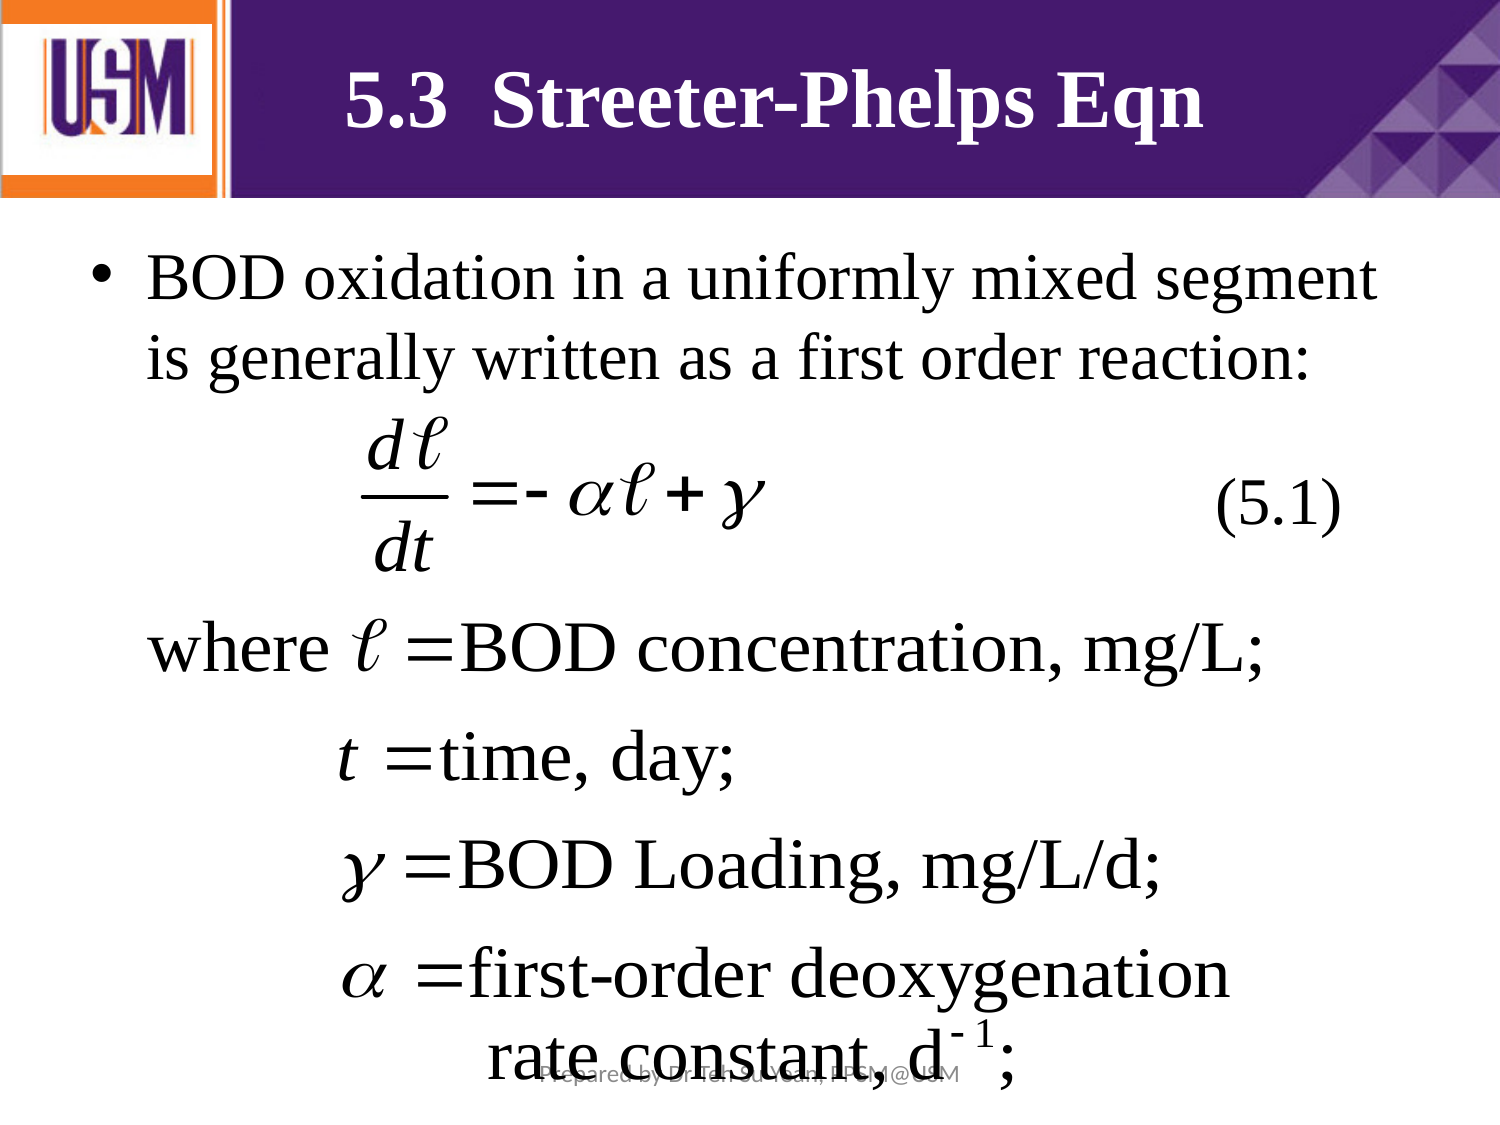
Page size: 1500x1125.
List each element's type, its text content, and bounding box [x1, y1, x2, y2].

text_box (5.1) [1199, 450, 1413, 546]
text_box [134, 604, 1276, 1107]
picture [0, 0, 1500, 198]
list BOD oxidation in a uniformly mixed segment is generally written as a first order reaction: [75, 224, 1425, 438]
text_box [349, 399, 773, 588]
